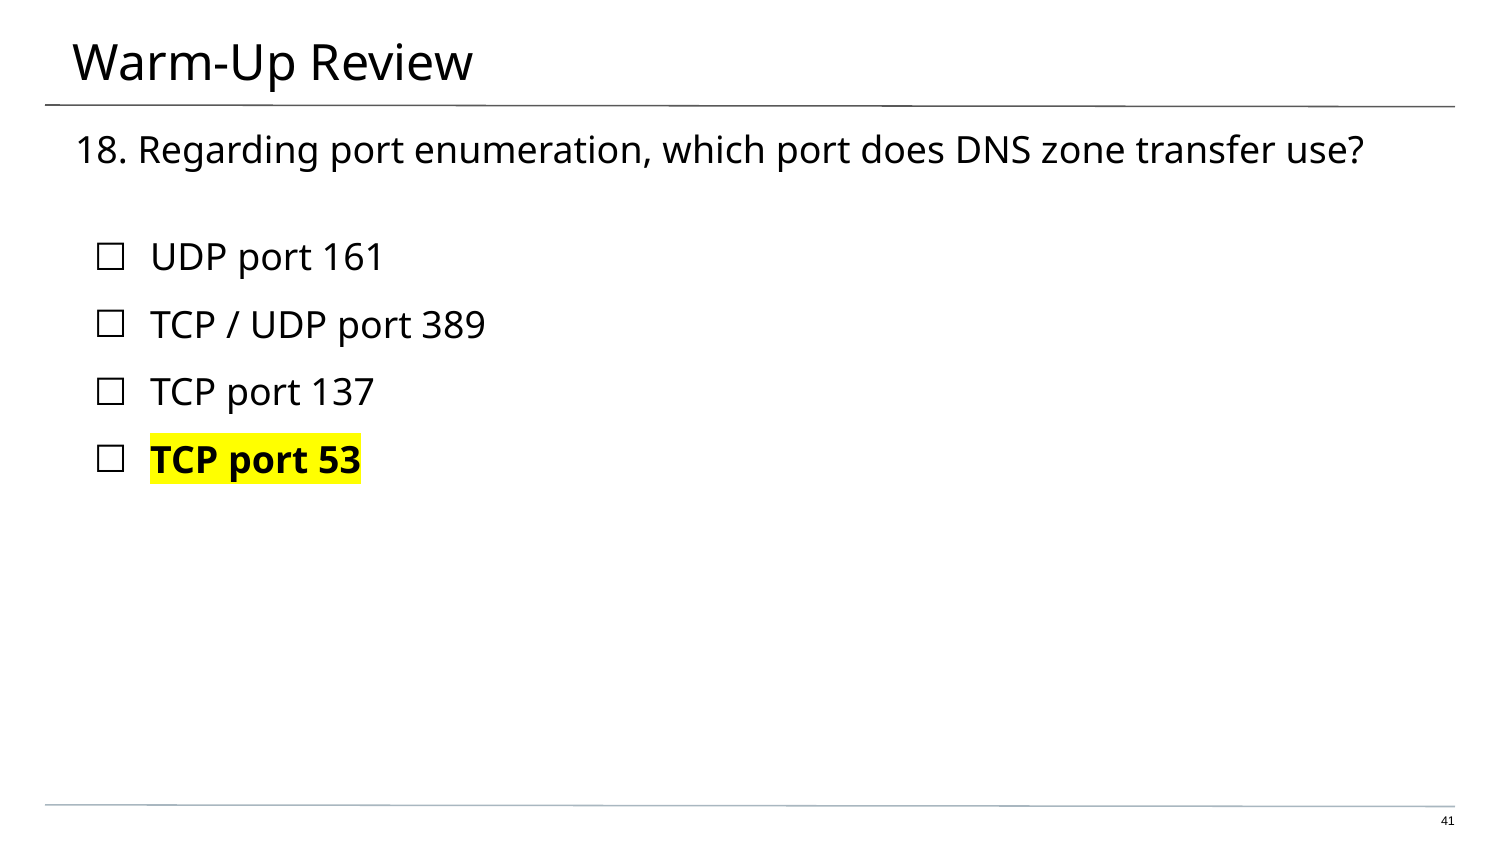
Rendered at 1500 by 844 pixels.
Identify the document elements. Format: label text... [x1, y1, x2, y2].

subtitle 18. Regarding port enumeration, which port does DNS zone transfer use? [0, 110, 1500, 171]
list UDP port 161 TCP / UDP port 389 TCP port 137 TCP port 53 [0, 210, 1500, 805]
slide_number 41 [1412, 813, 1455, 831]
title Warm-Up Review [0, 0, 1500, 88]
